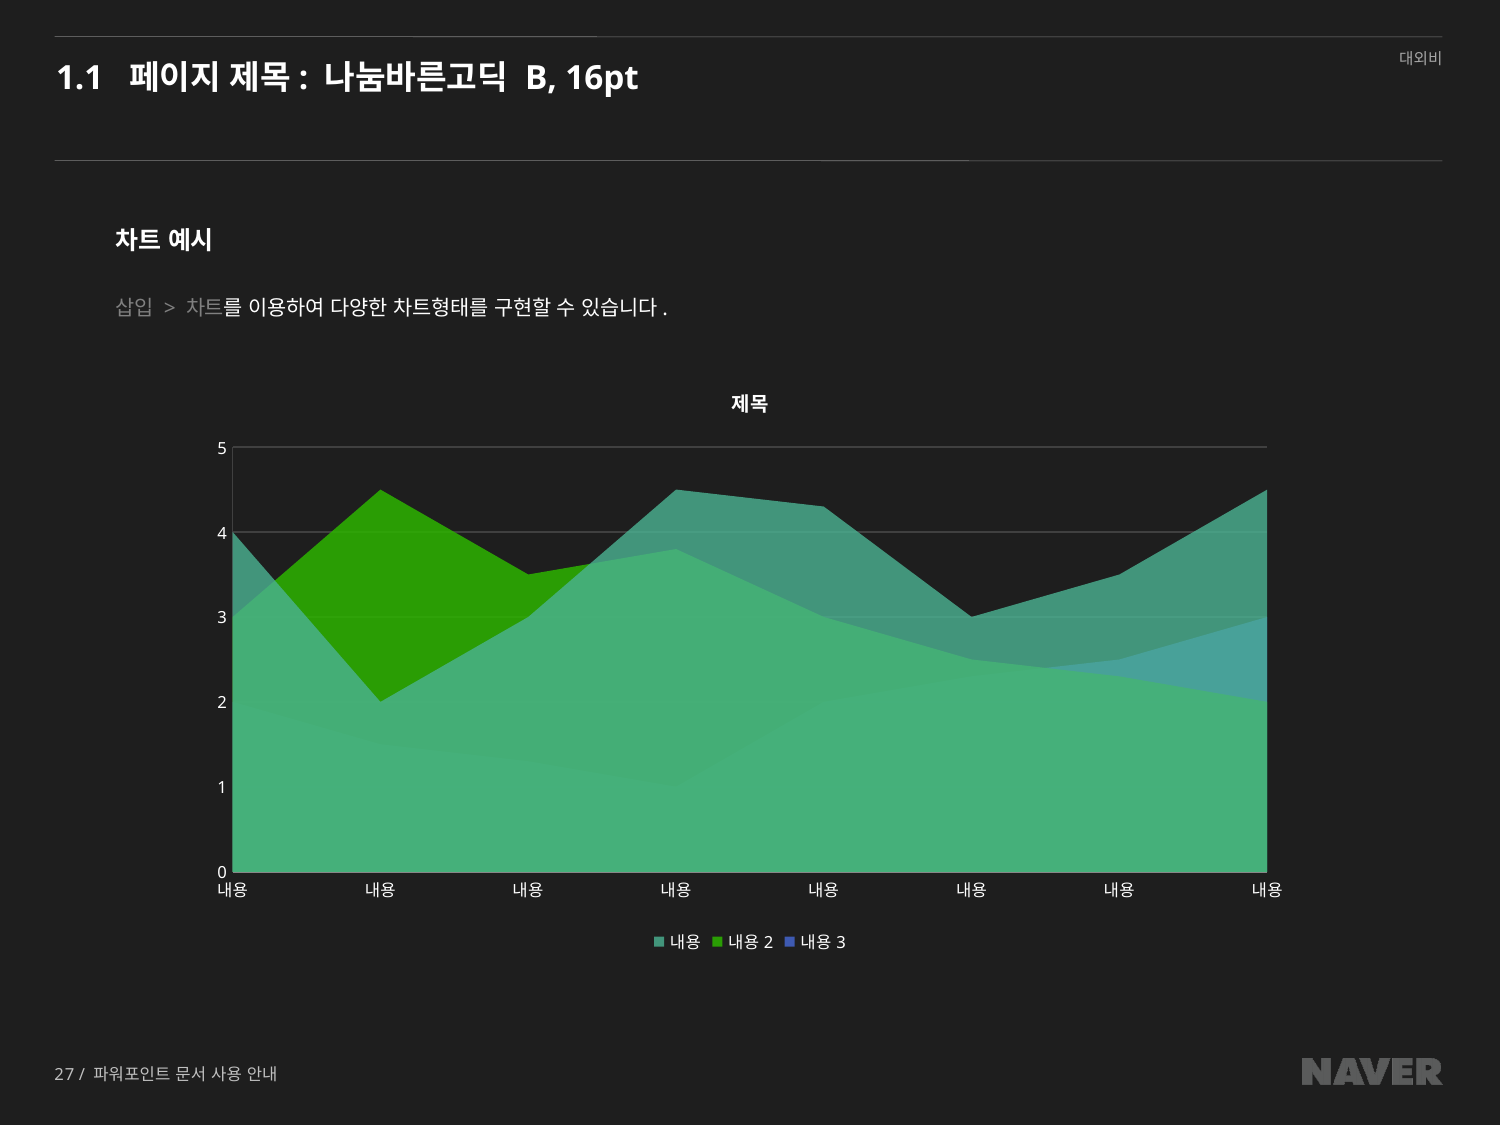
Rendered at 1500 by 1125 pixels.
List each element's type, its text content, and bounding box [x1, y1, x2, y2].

picture [1302, 1058, 1443, 1085]
chart [194, 361, 1306, 960]
title 1.1 페이지 제목: 나눔바른고딕 B, 16pt [41, 49, 1459, 105]
list 차트 예시 삽입 > 차트를 이용하여 다양한 차트형태를 구현할 수 있습니다. [100, 202, 1400, 945]
